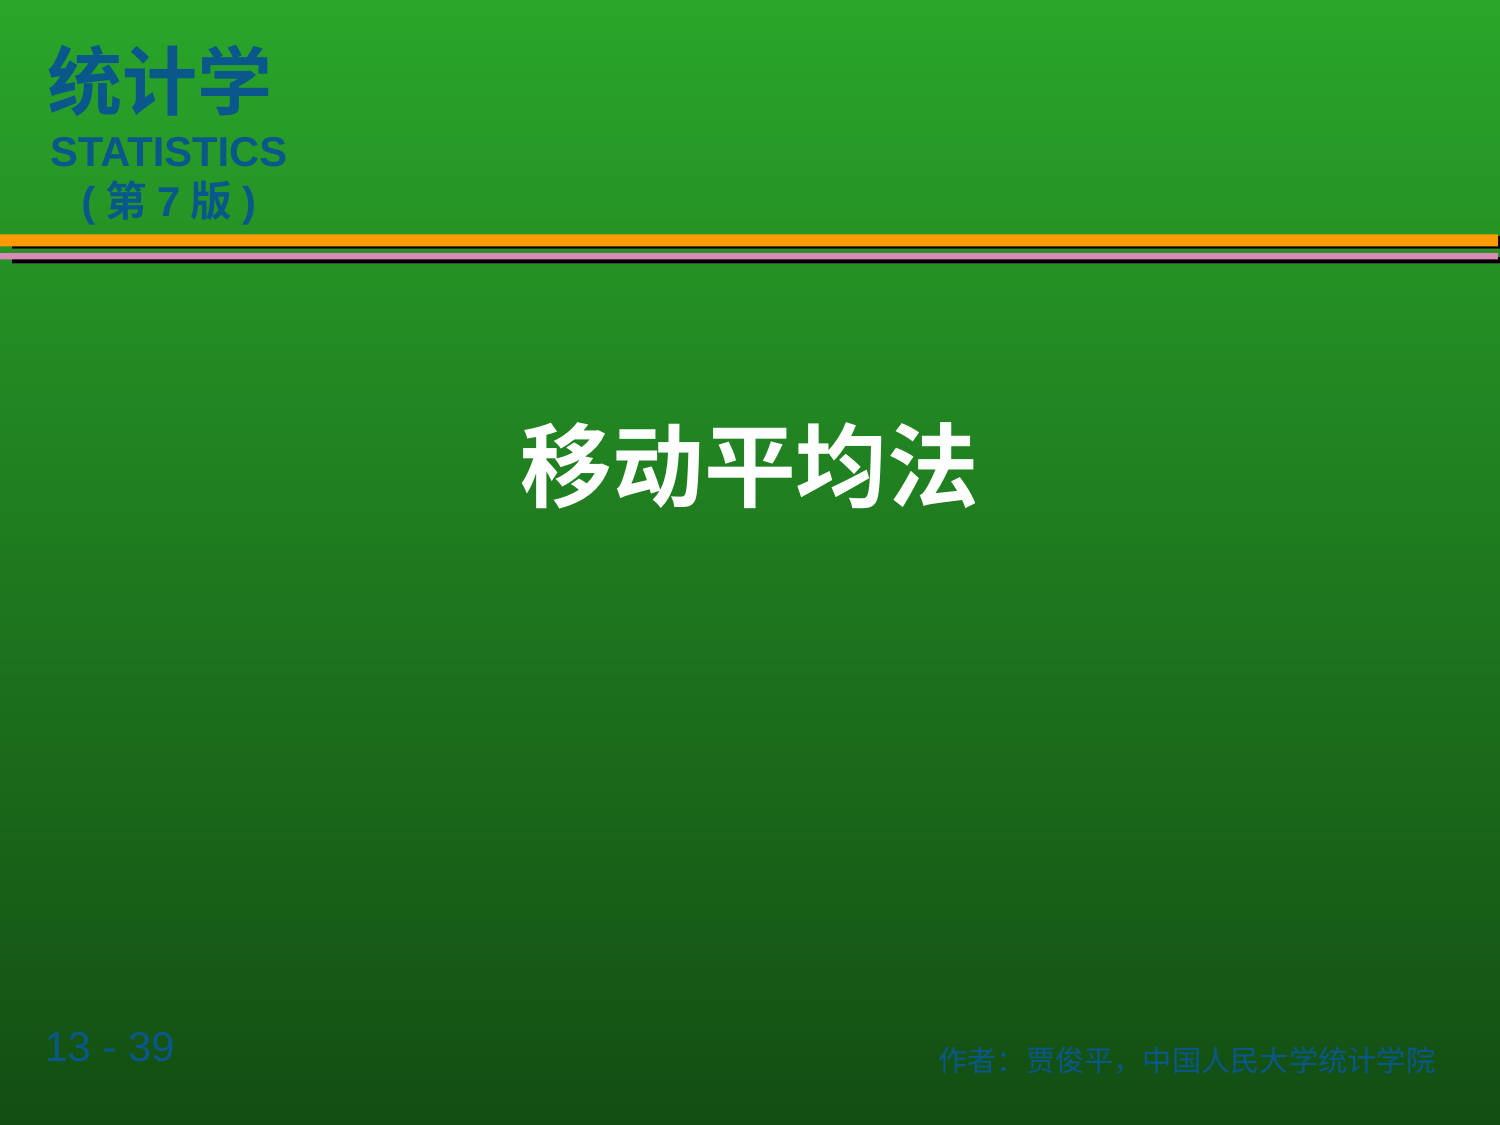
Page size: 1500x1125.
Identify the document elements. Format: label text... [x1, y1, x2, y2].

title 移动平均法 [112, 375, 1388, 563]
